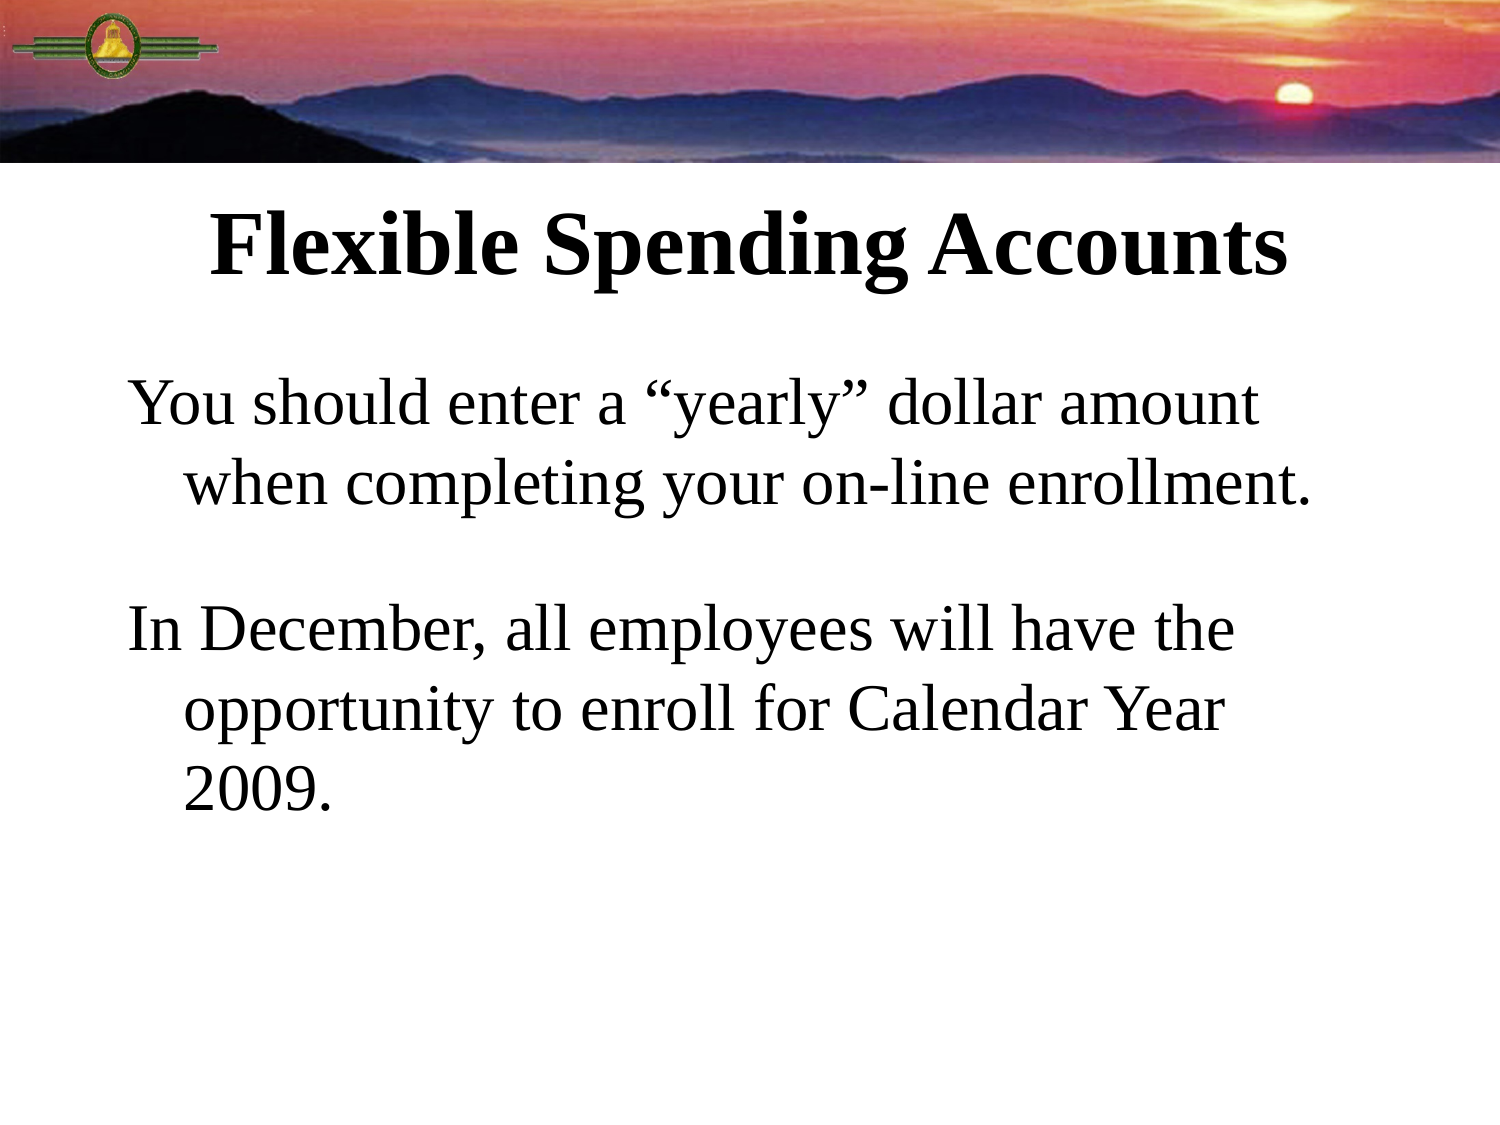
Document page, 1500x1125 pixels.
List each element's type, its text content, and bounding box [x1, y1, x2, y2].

text_box Flexible Spending Accounts [112, 172, 1388, 325]
text_box You should enter a “yearly” dollar amount when completing your on-line enrollment. In December, all employees will have the opportunity to enroll for Calendar Year 2009. [112, 350, 1388, 1000]
picture [0, 0, 1500, 163]
